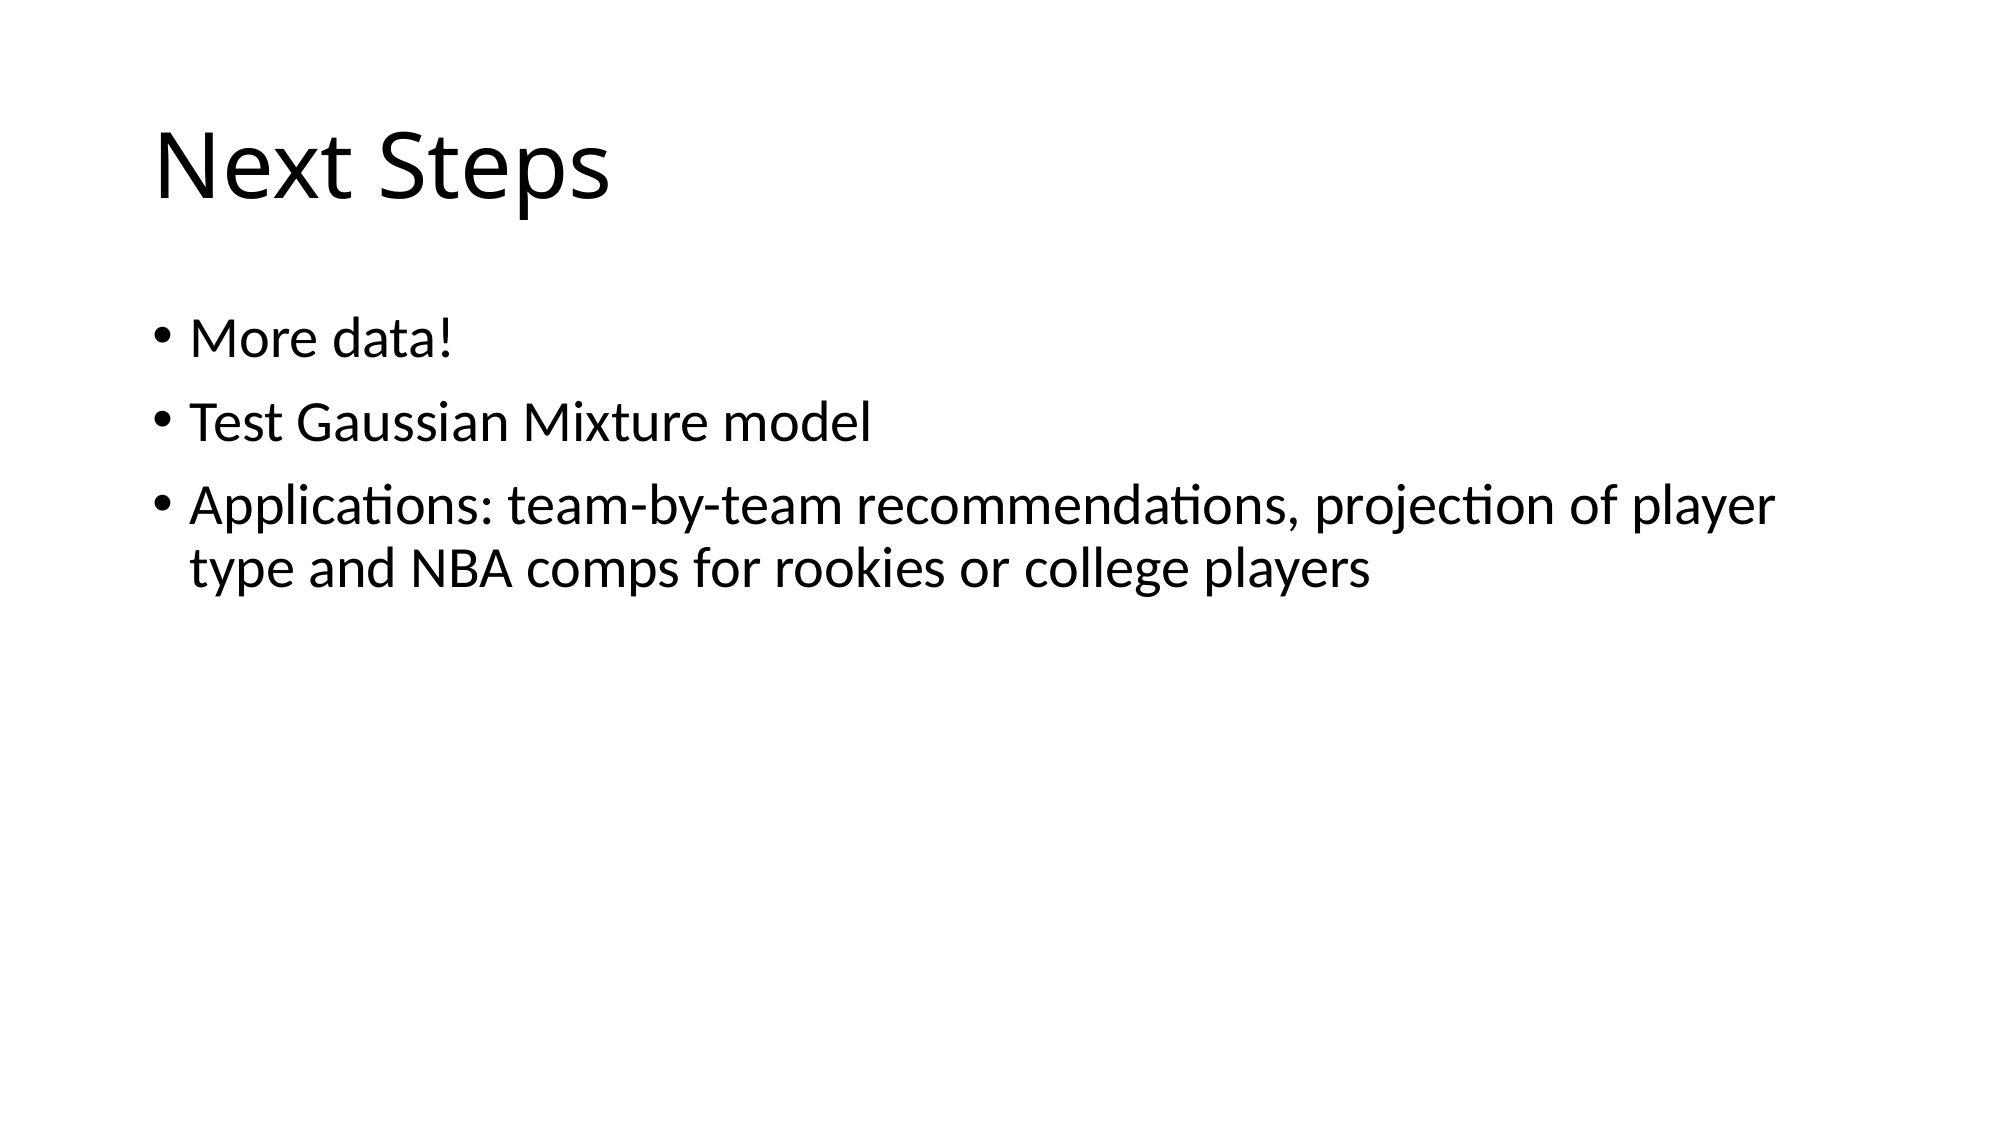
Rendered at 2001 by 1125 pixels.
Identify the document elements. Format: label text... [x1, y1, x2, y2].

title Next Steps [137, 59, 1863, 278]
list More data! Test Gaussian Mixture model Applications: team-by-team recommendations, projection of player type and NBA comps for rookies or college players [137, 299, 1863, 1014]
